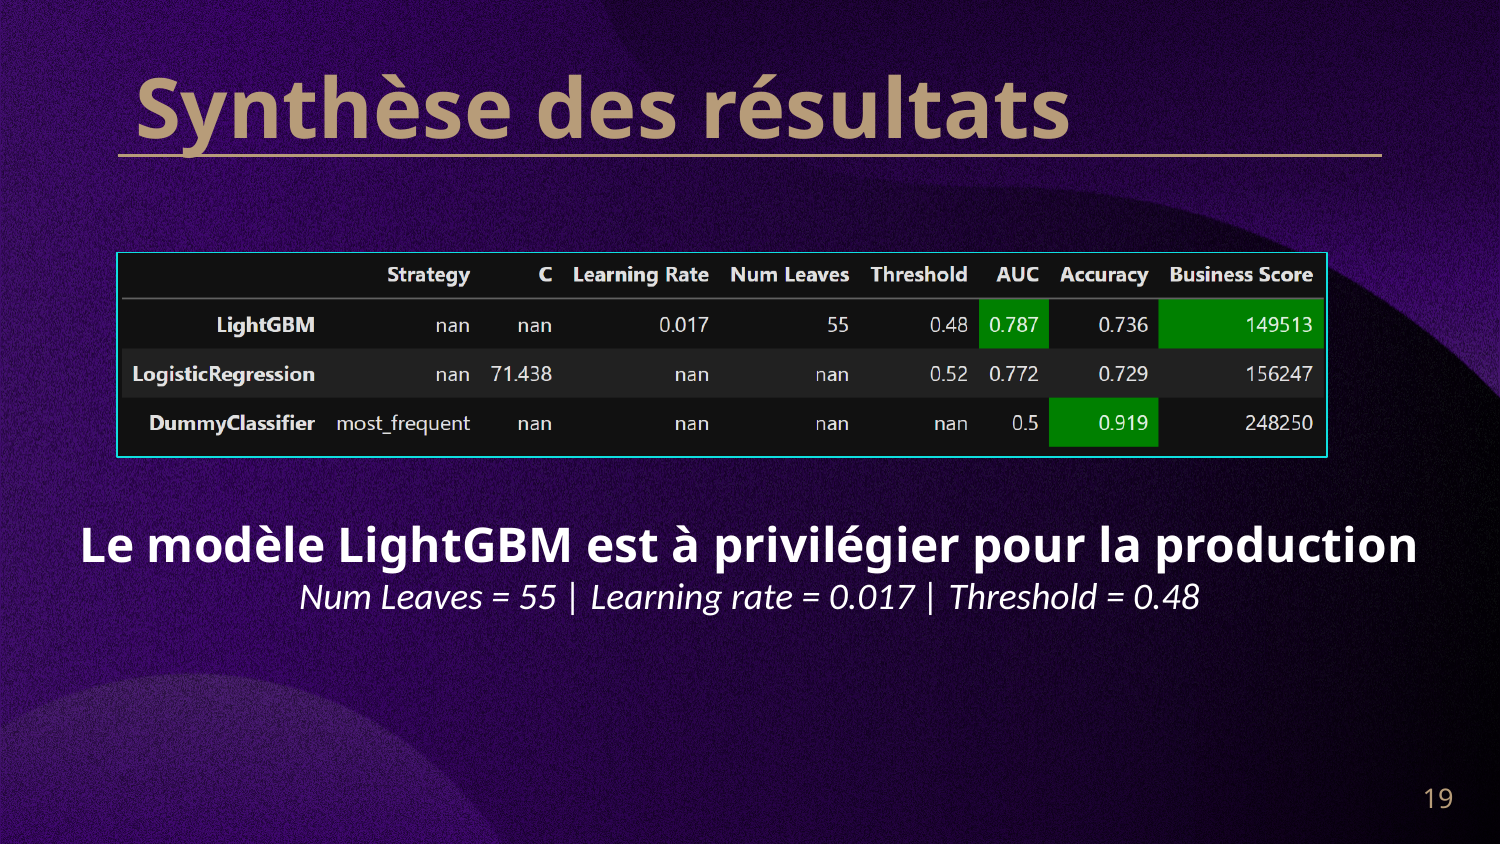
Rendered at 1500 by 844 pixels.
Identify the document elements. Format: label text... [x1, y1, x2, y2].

slide_number ‹#› [1378, 766, 1469, 832]
title Synthèse des résultats [118, 39, 1382, 154]
picture [0, 0, 1500, 844]
text_box Le modèle LightGBM est à privilégier pour la production Num Leaves = 55 | Learning rate = 0.017 | Threshold = 0.48 [29, 499, 1471, 670]
title Synthèse des résultats [118, 162, 1382, 167]
